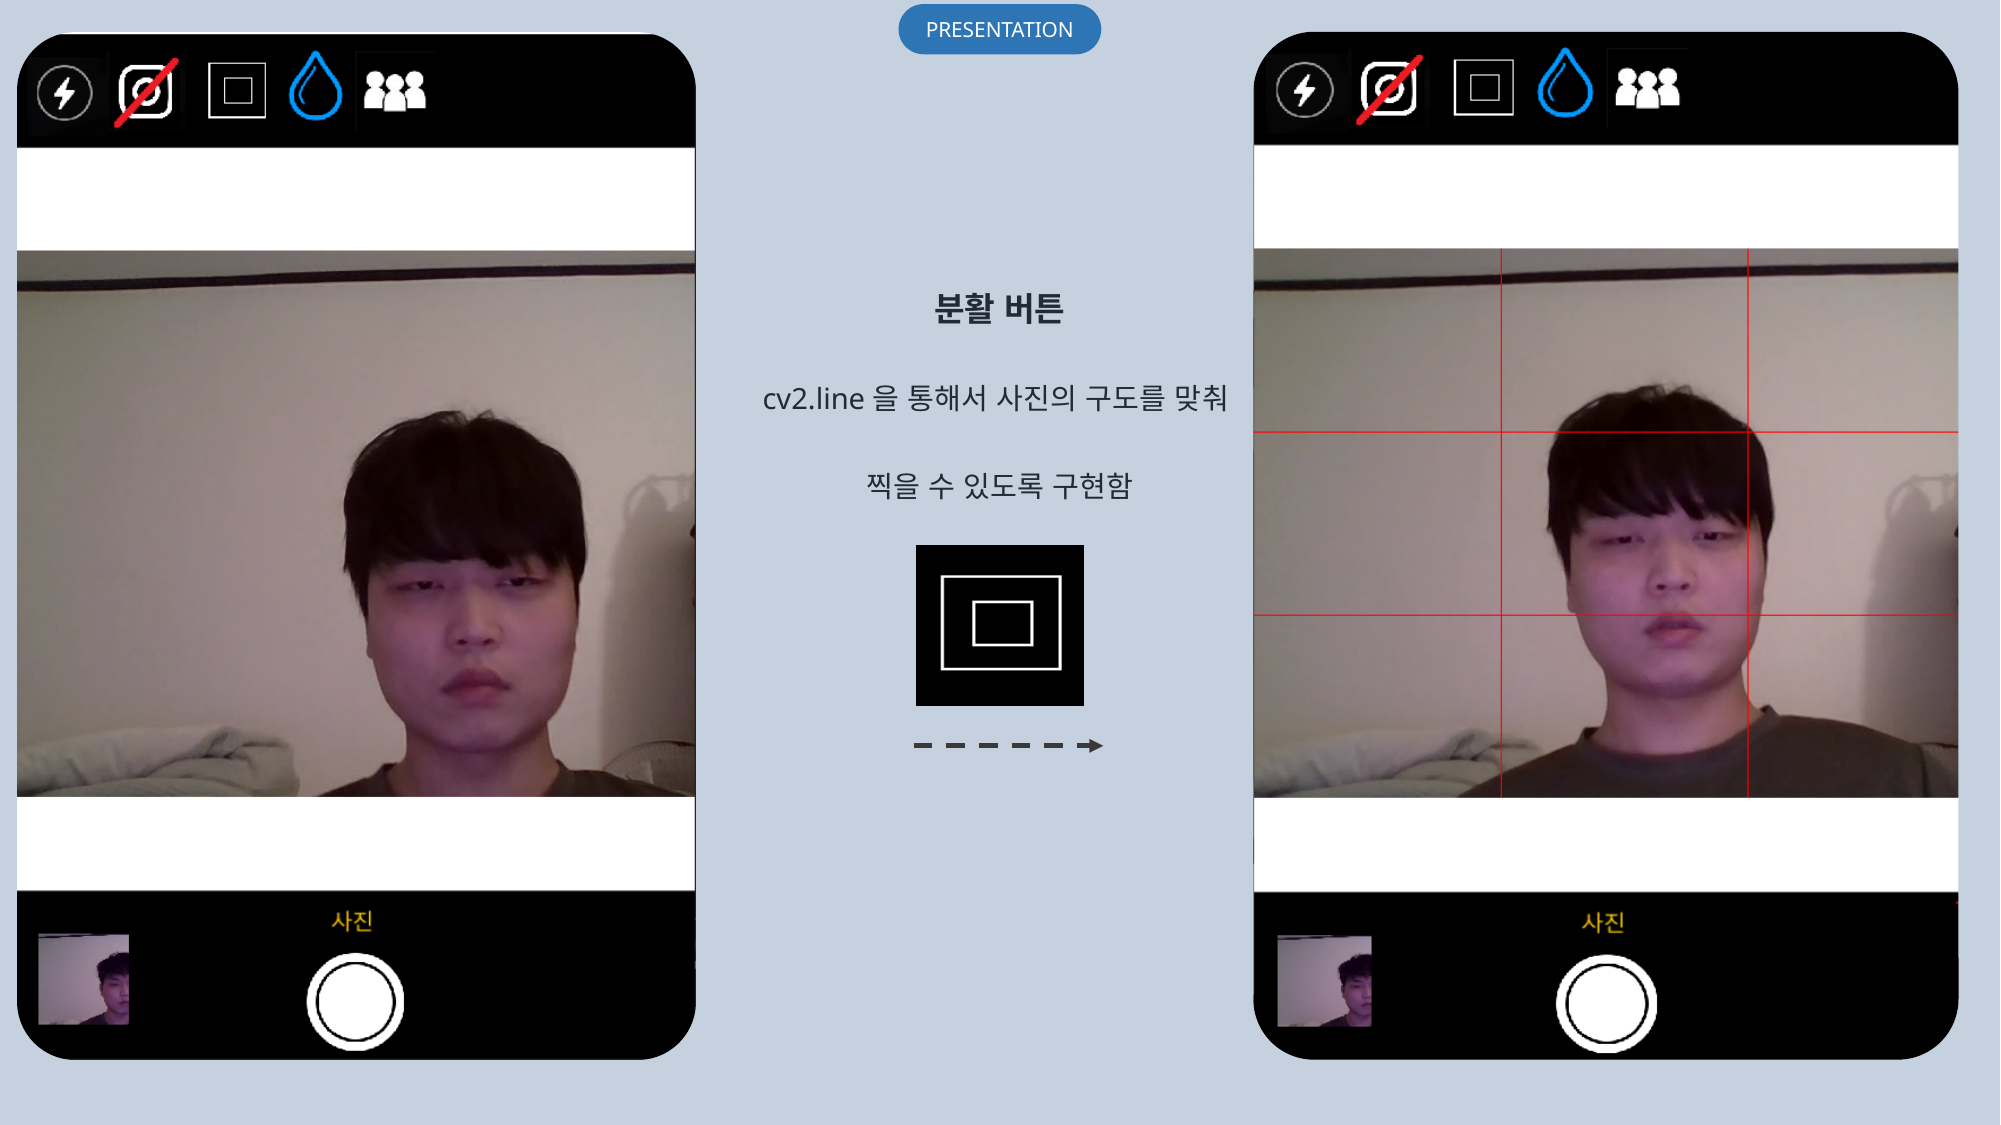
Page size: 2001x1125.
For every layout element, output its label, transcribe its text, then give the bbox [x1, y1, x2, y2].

picture [916, 545, 1084, 706]
text_box PRESENTATION [897, 3, 1103, 56]
text_box 분활 버튼 cv2.line을 통해서 사진의 구도를 맞춰 찍을 수 있도록 구현함 [696, 260, 1253, 511]
picture [1253, 31, 1959, 1060]
picture [17, 32, 696, 1061]
